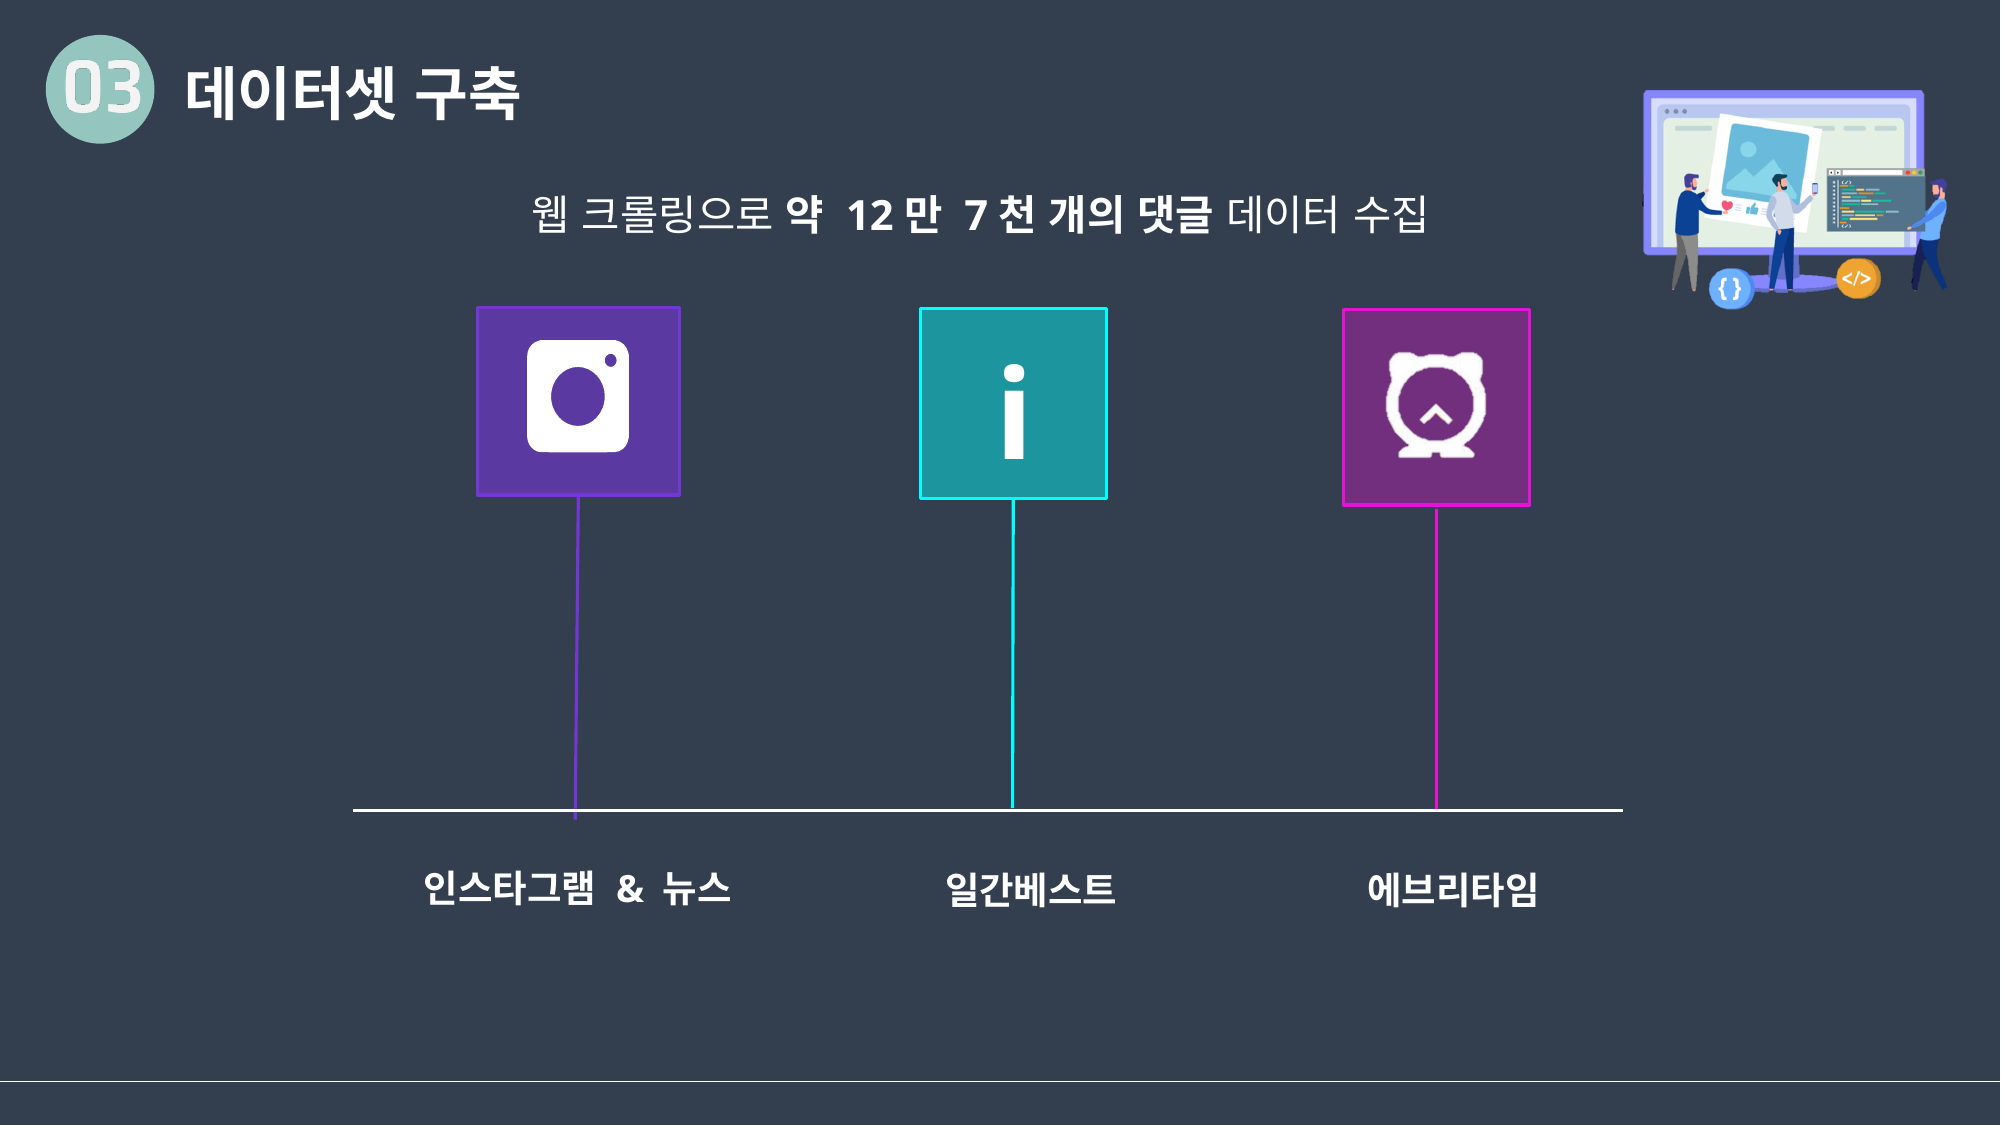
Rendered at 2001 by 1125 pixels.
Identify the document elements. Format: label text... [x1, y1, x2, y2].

text_box 데이터셋 구축 [189, 50, 701, 135]
picture [1634, 37, 1962, 365]
picture [0, 24, 189, 182]
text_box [353, 306, 1624, 989]
text_box 웹 크롤링으로 약 12만 7천 개의 댓글 데이터 수집 [471, 181, 1511, 247]
